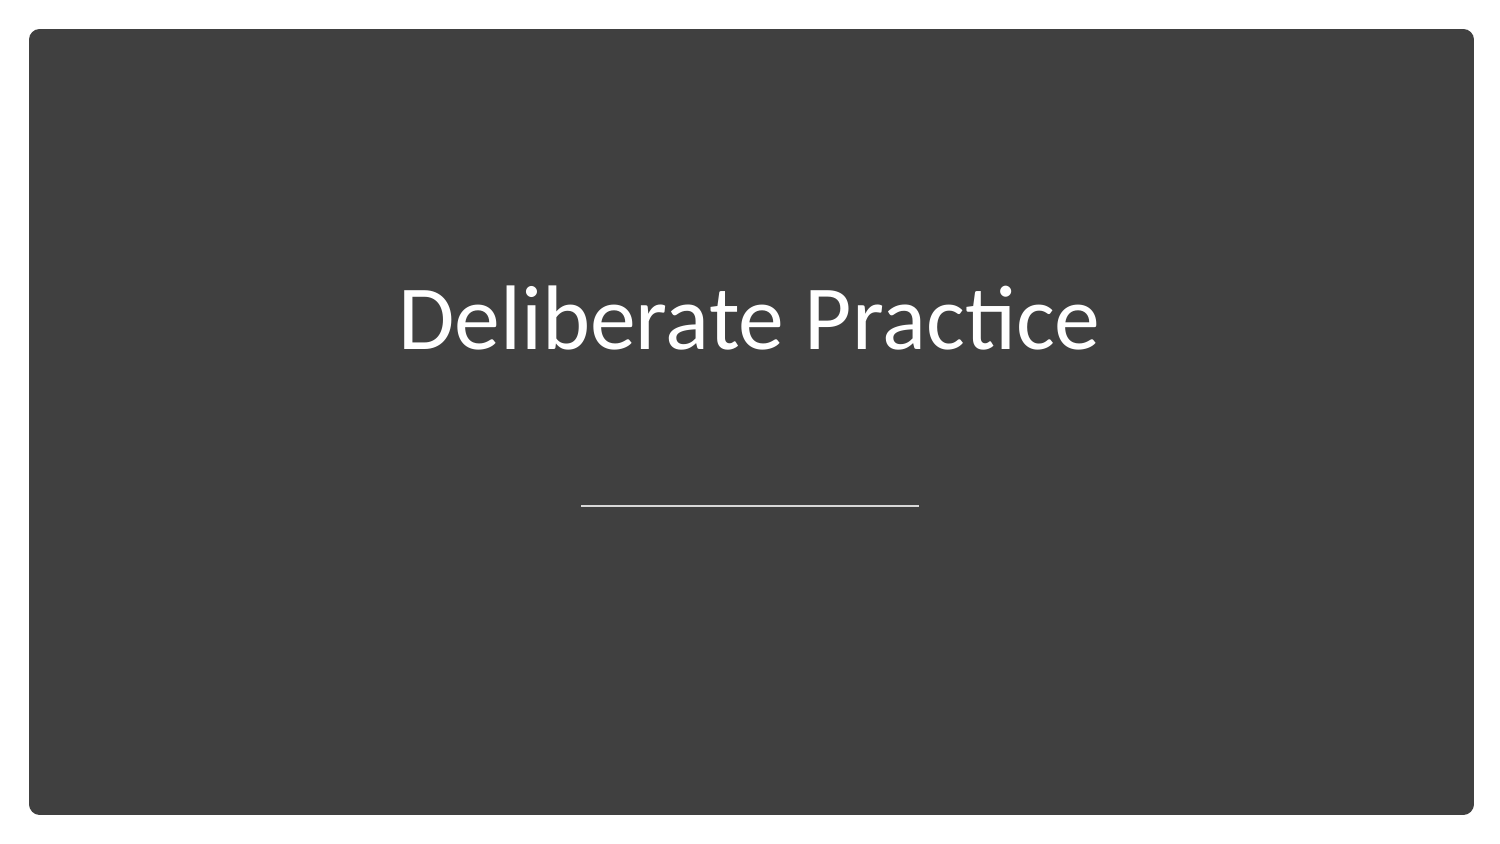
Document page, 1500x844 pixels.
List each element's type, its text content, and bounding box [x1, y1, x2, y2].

text_box [0, 0, 1500, 844]
text_box [37, 37, 1465, 806]
title Deliberate Practice [187, 138, 1313, 488]
